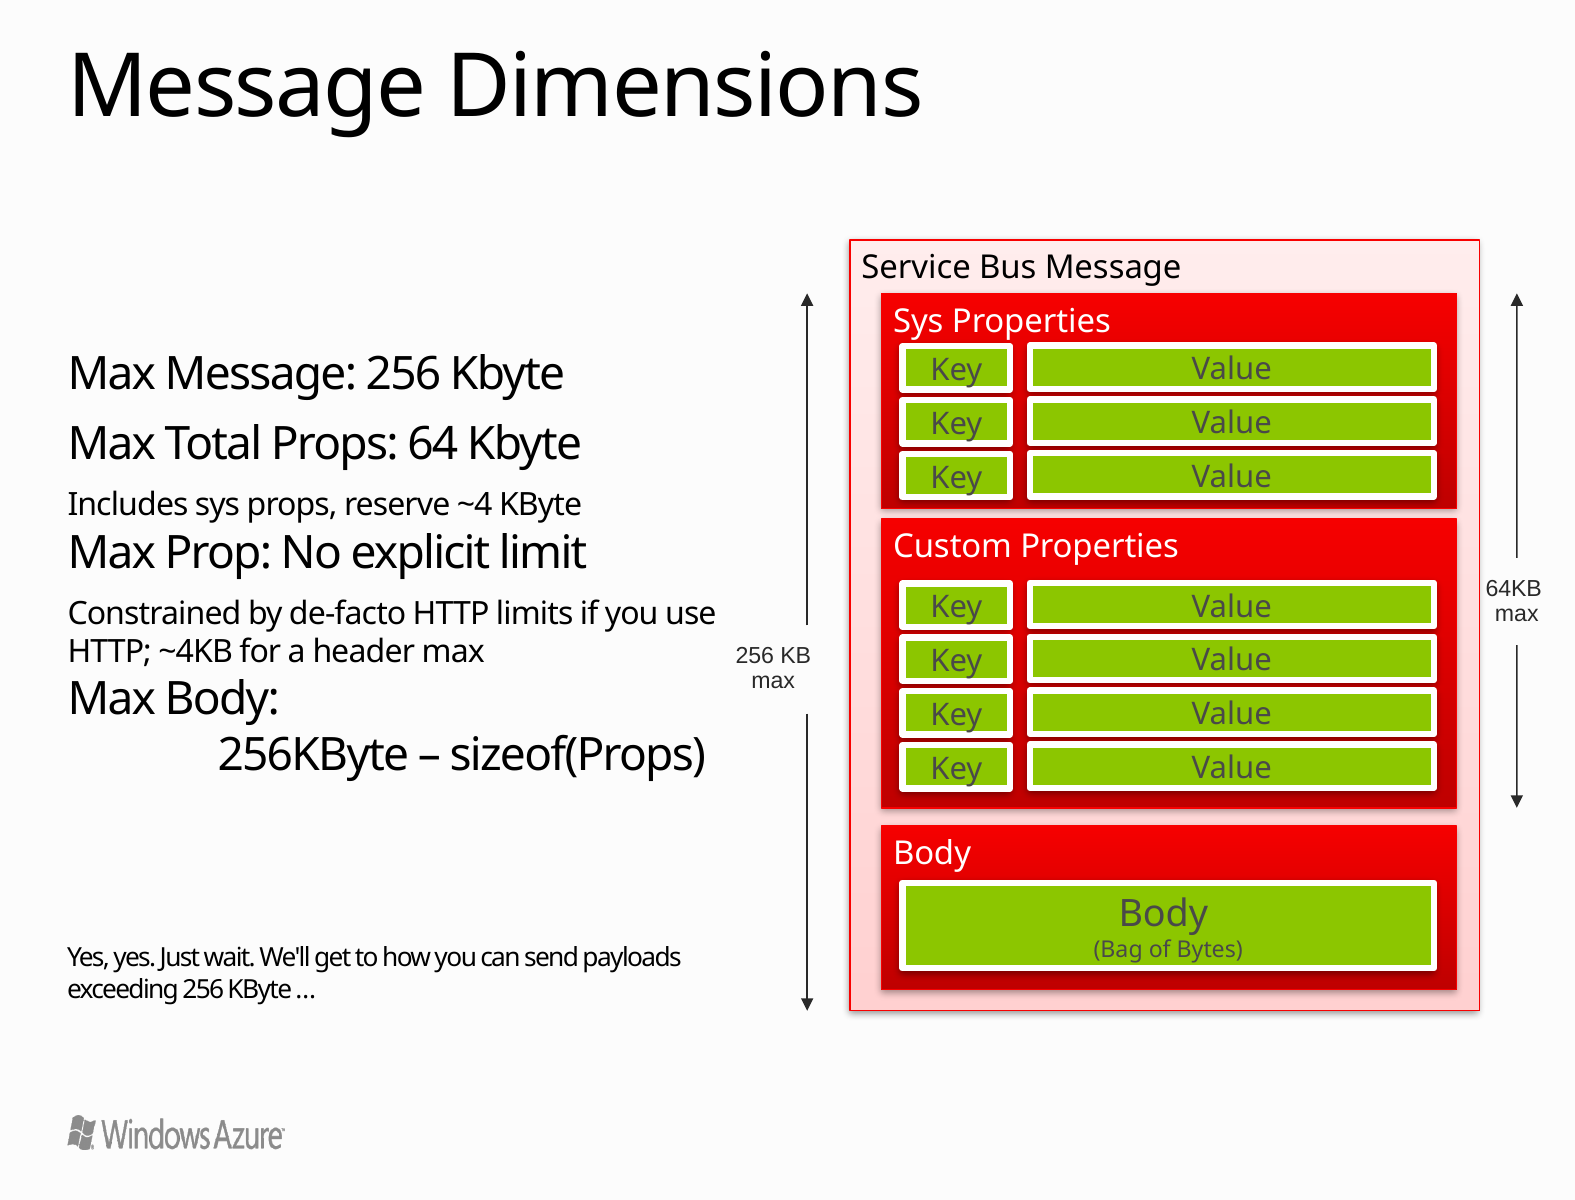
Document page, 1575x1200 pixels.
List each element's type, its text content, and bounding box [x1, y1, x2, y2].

text_box Custom Properties [881, 518, 1457, 809]
text_box Body (Bag of Bytes) [899, 880, 1437, 971]
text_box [902, 582, 1435, 789]
text_box Service Bus Message [849, 239, 1480, 1011]
list Max Message: 256 Kbyte Max Total Props: 64 Kbyte Includes sys props, reserve ~4 KByte Max Prop: No explicit limit Constrained by de-facto HTTP limits if you use HTTP; ~4KB for a header max Max Body: 256KByte – sizeof(Props) Yes, yes. Just wait. We'll get to how you can send payloads exceeding 256 KByte … [67, 344, 780, 1010]
text_box Body [881, 825, 1457, 990]
text_box 64KB max [1483, 557, 1572, 646]
text_box Sys Properties [881, 293, 1457, 509]
text_box 256 KB max [711, 625, 835, 713]
title Message Dimensions [67, 39, 1508, 137]
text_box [902, 345, 1435, 498]
